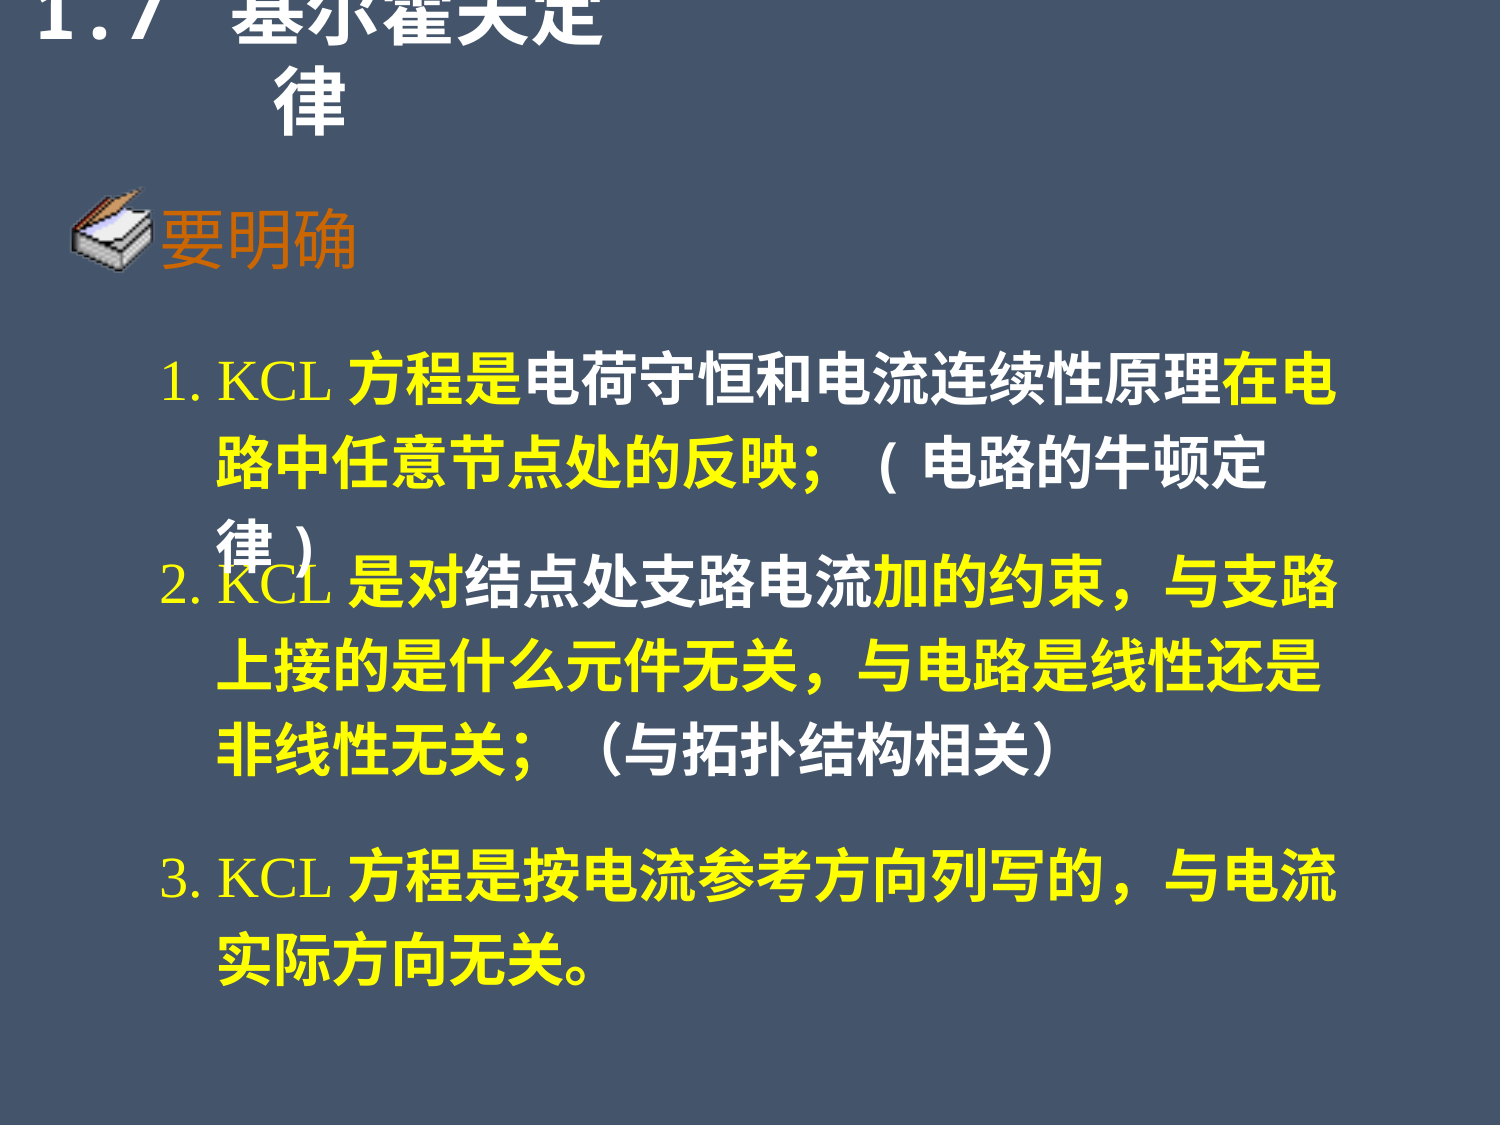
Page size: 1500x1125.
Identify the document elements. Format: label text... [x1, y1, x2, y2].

text_box 1.7 基尔霍夫定律 [0, 0, 638, 152]
text_box 2. KCL是对结点处支路电流加的约束，与支路上接的是什么元件无关，与电路是线性还是非线性无关；（与拓扑结构相关） [144, 588, 1368, 791]
text_box 3. KCL方程是按电流参考方向列写的，与电流实际方向无关。 [144, 817, 1375, 1001]
text_box 1. KCL方程是电荷守恒和电流连续性原理在电路中任意节点处的反映；(电路的牛顿定律) [144, 320, 1375, 588]
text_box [38, 163, 375, 304]
